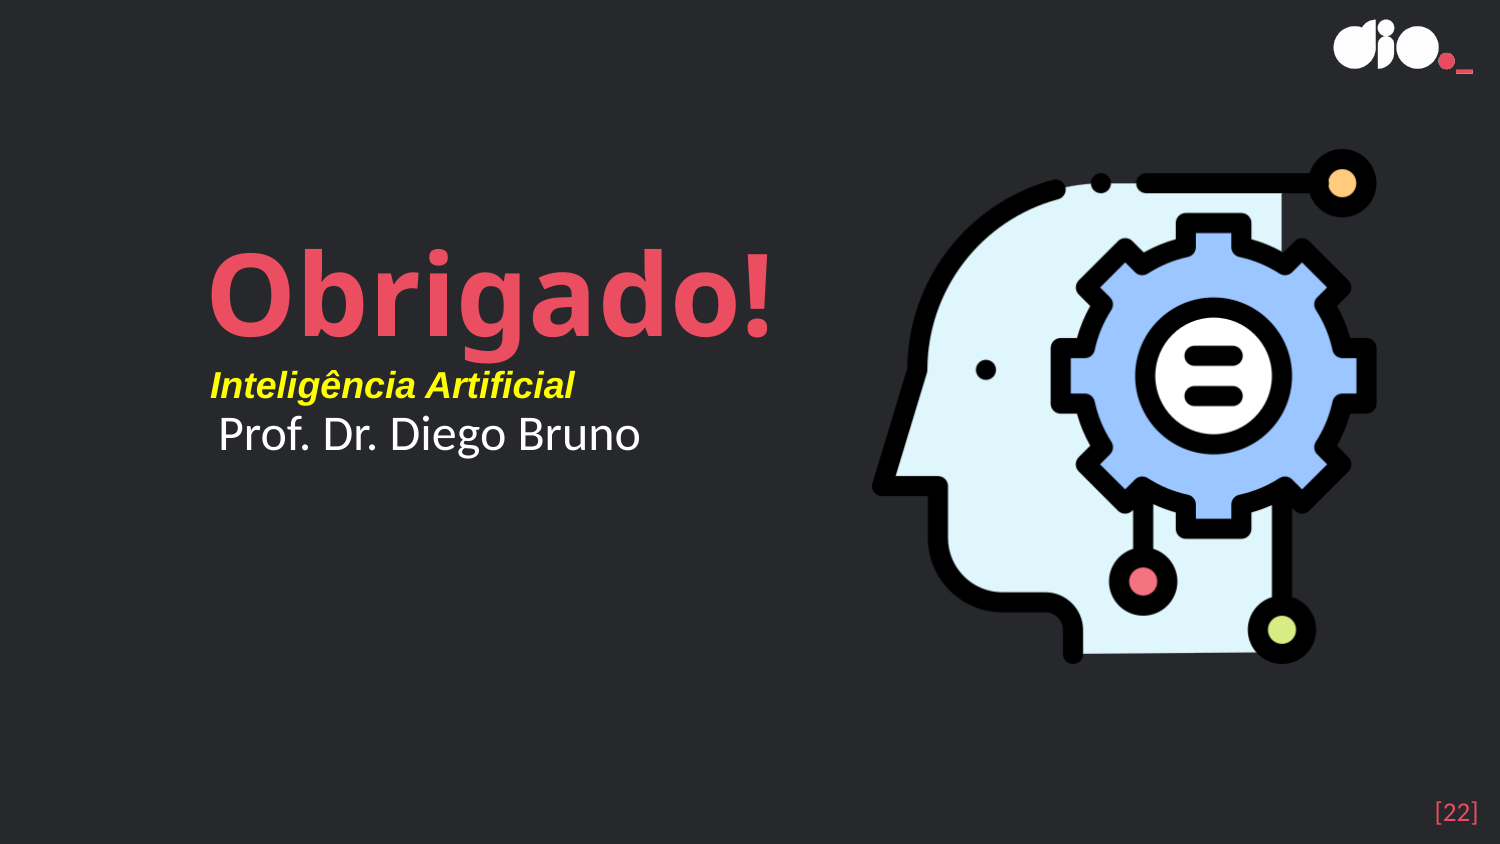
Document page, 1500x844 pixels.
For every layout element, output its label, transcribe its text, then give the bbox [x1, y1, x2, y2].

text_box Prof. Dr. Diego Bruno [190, 385, 862, 535]
picture [867, 149, 1382, 665]
picture [1332, 19, 1474, 75]
text_box Inteligência Artificial [195, 346, 730, 422]
text_box Obrigado! [190, 215, 862, 366]
slide_number [22] [1403, 779, 1494, 844]
